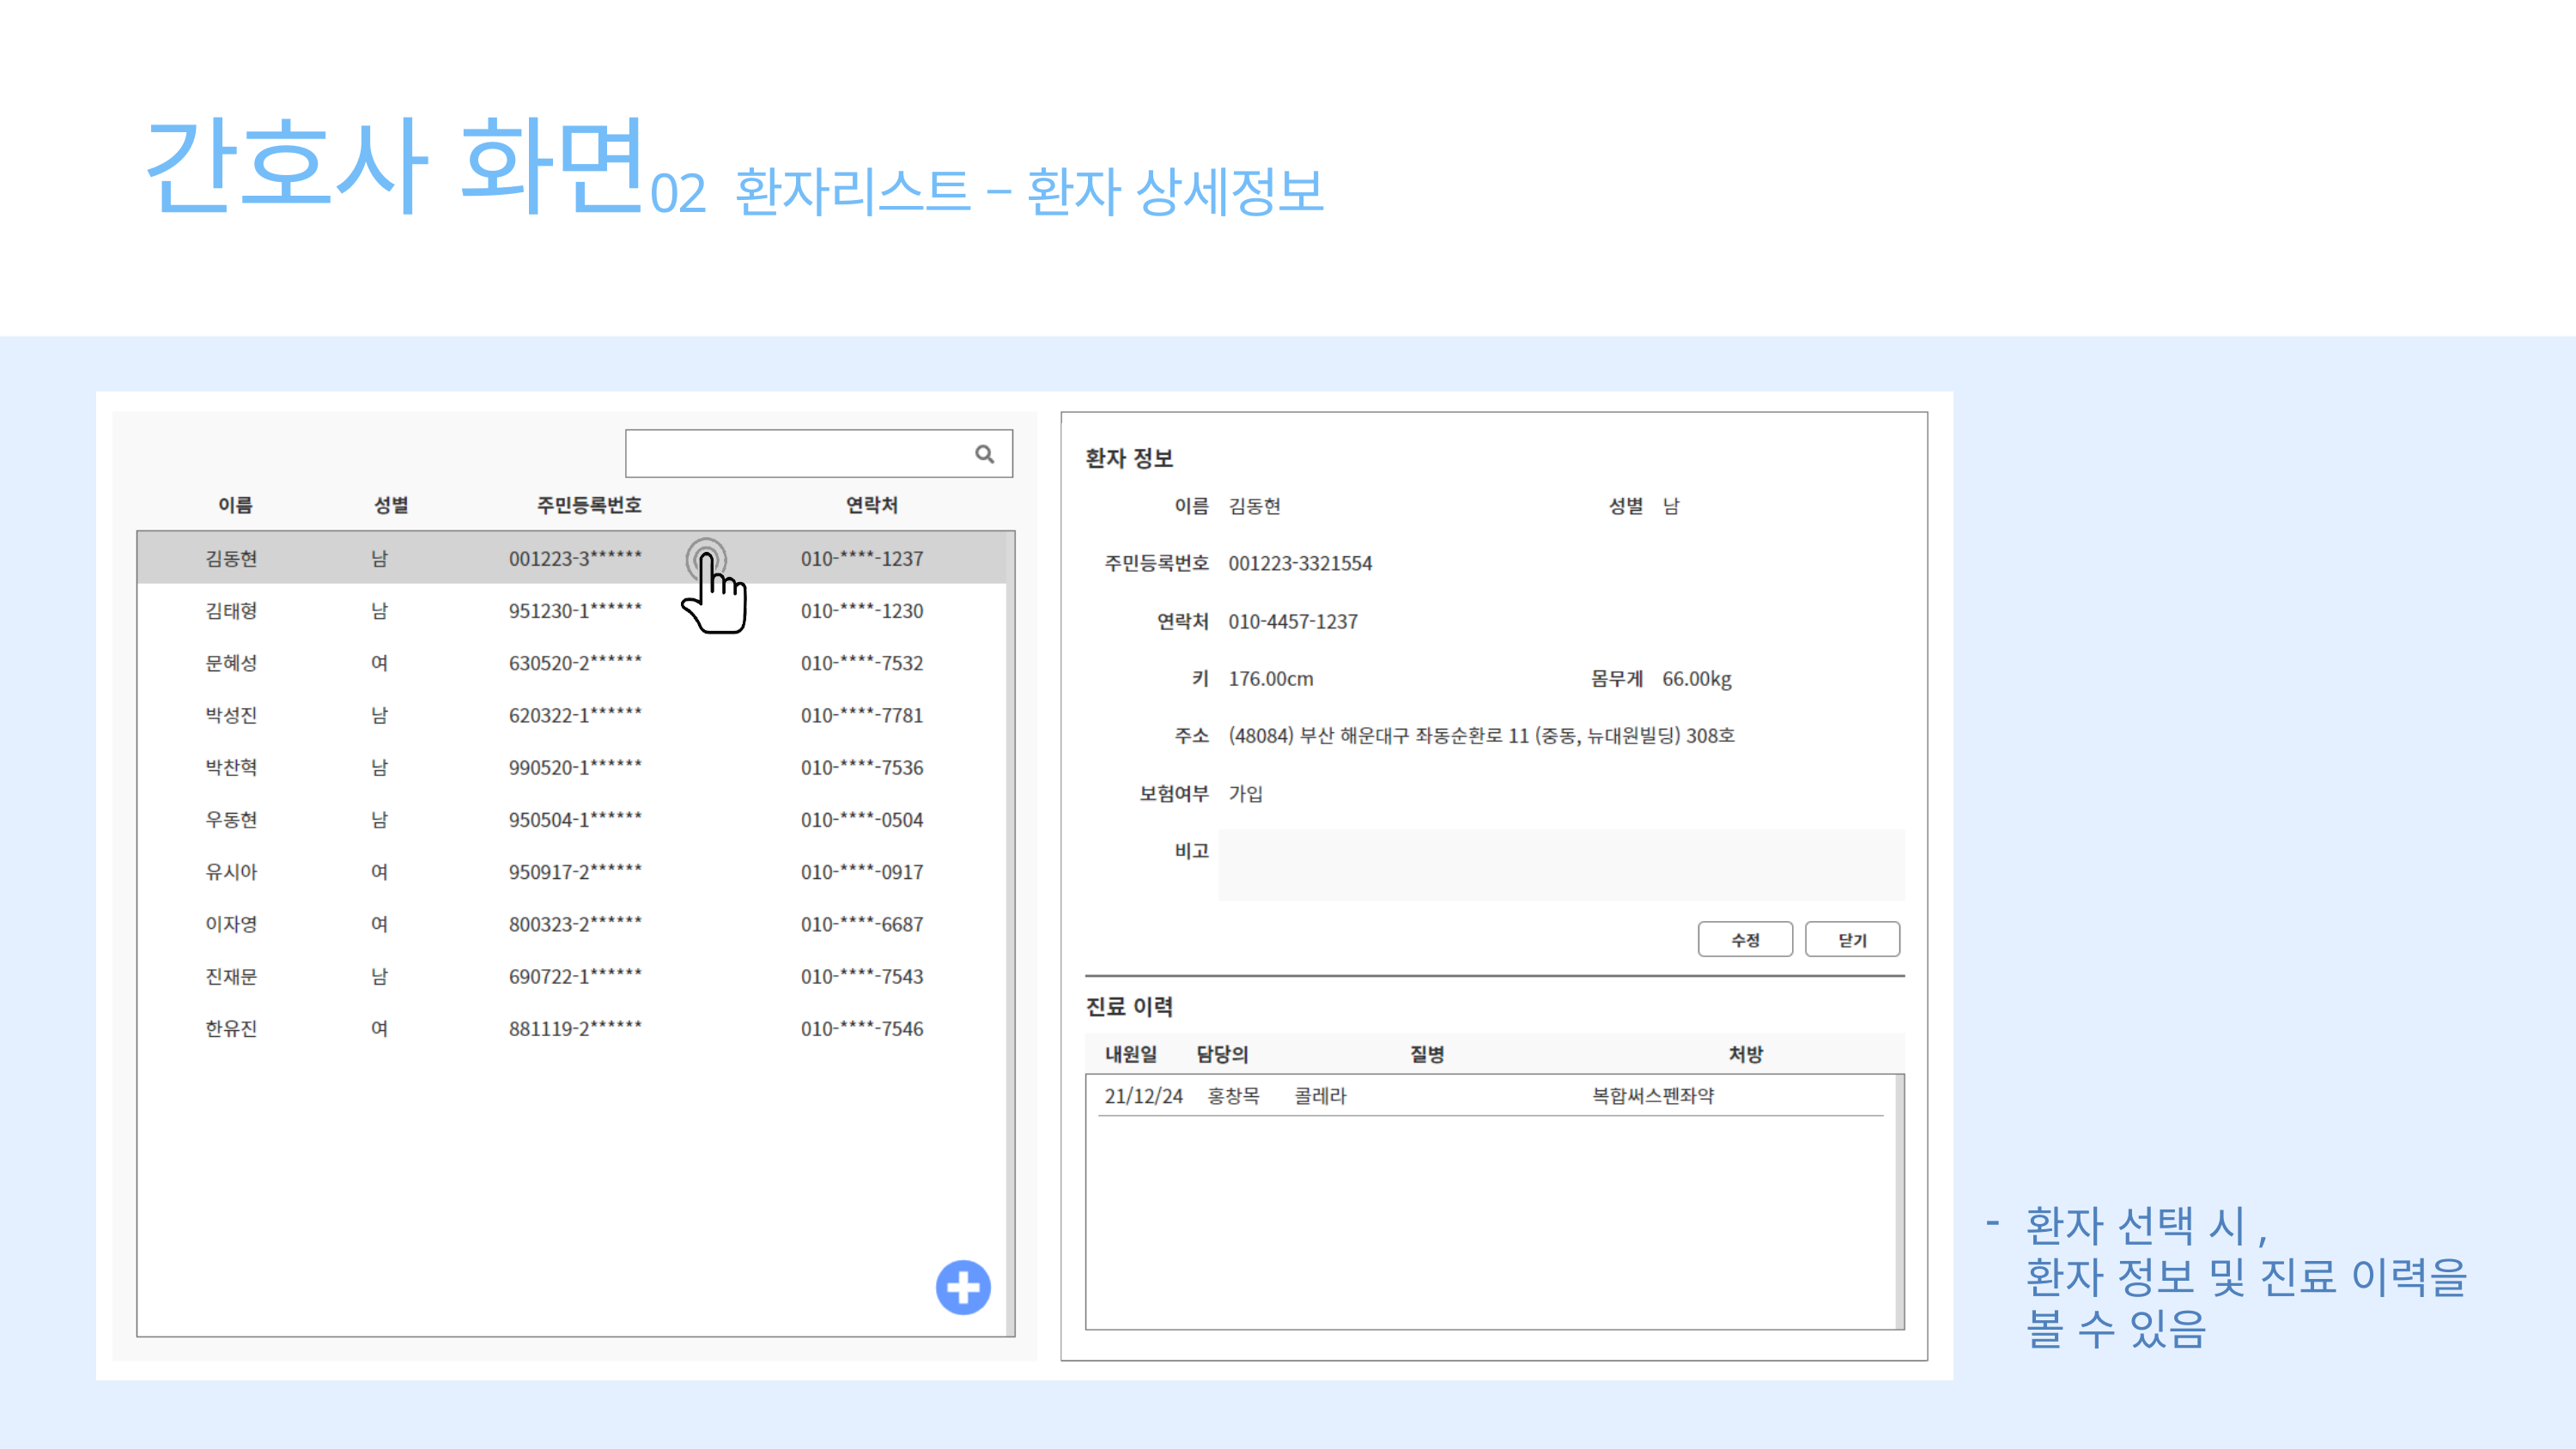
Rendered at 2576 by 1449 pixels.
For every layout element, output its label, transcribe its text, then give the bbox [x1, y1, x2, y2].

text_box 환자 선택 시, 환자 정보 및 진료 이력을 볼 수 있음 [1972, 1192, 2482, 1361]
picture [96, 391, 1954, 1380]
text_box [0, 0, 2576, 337]
